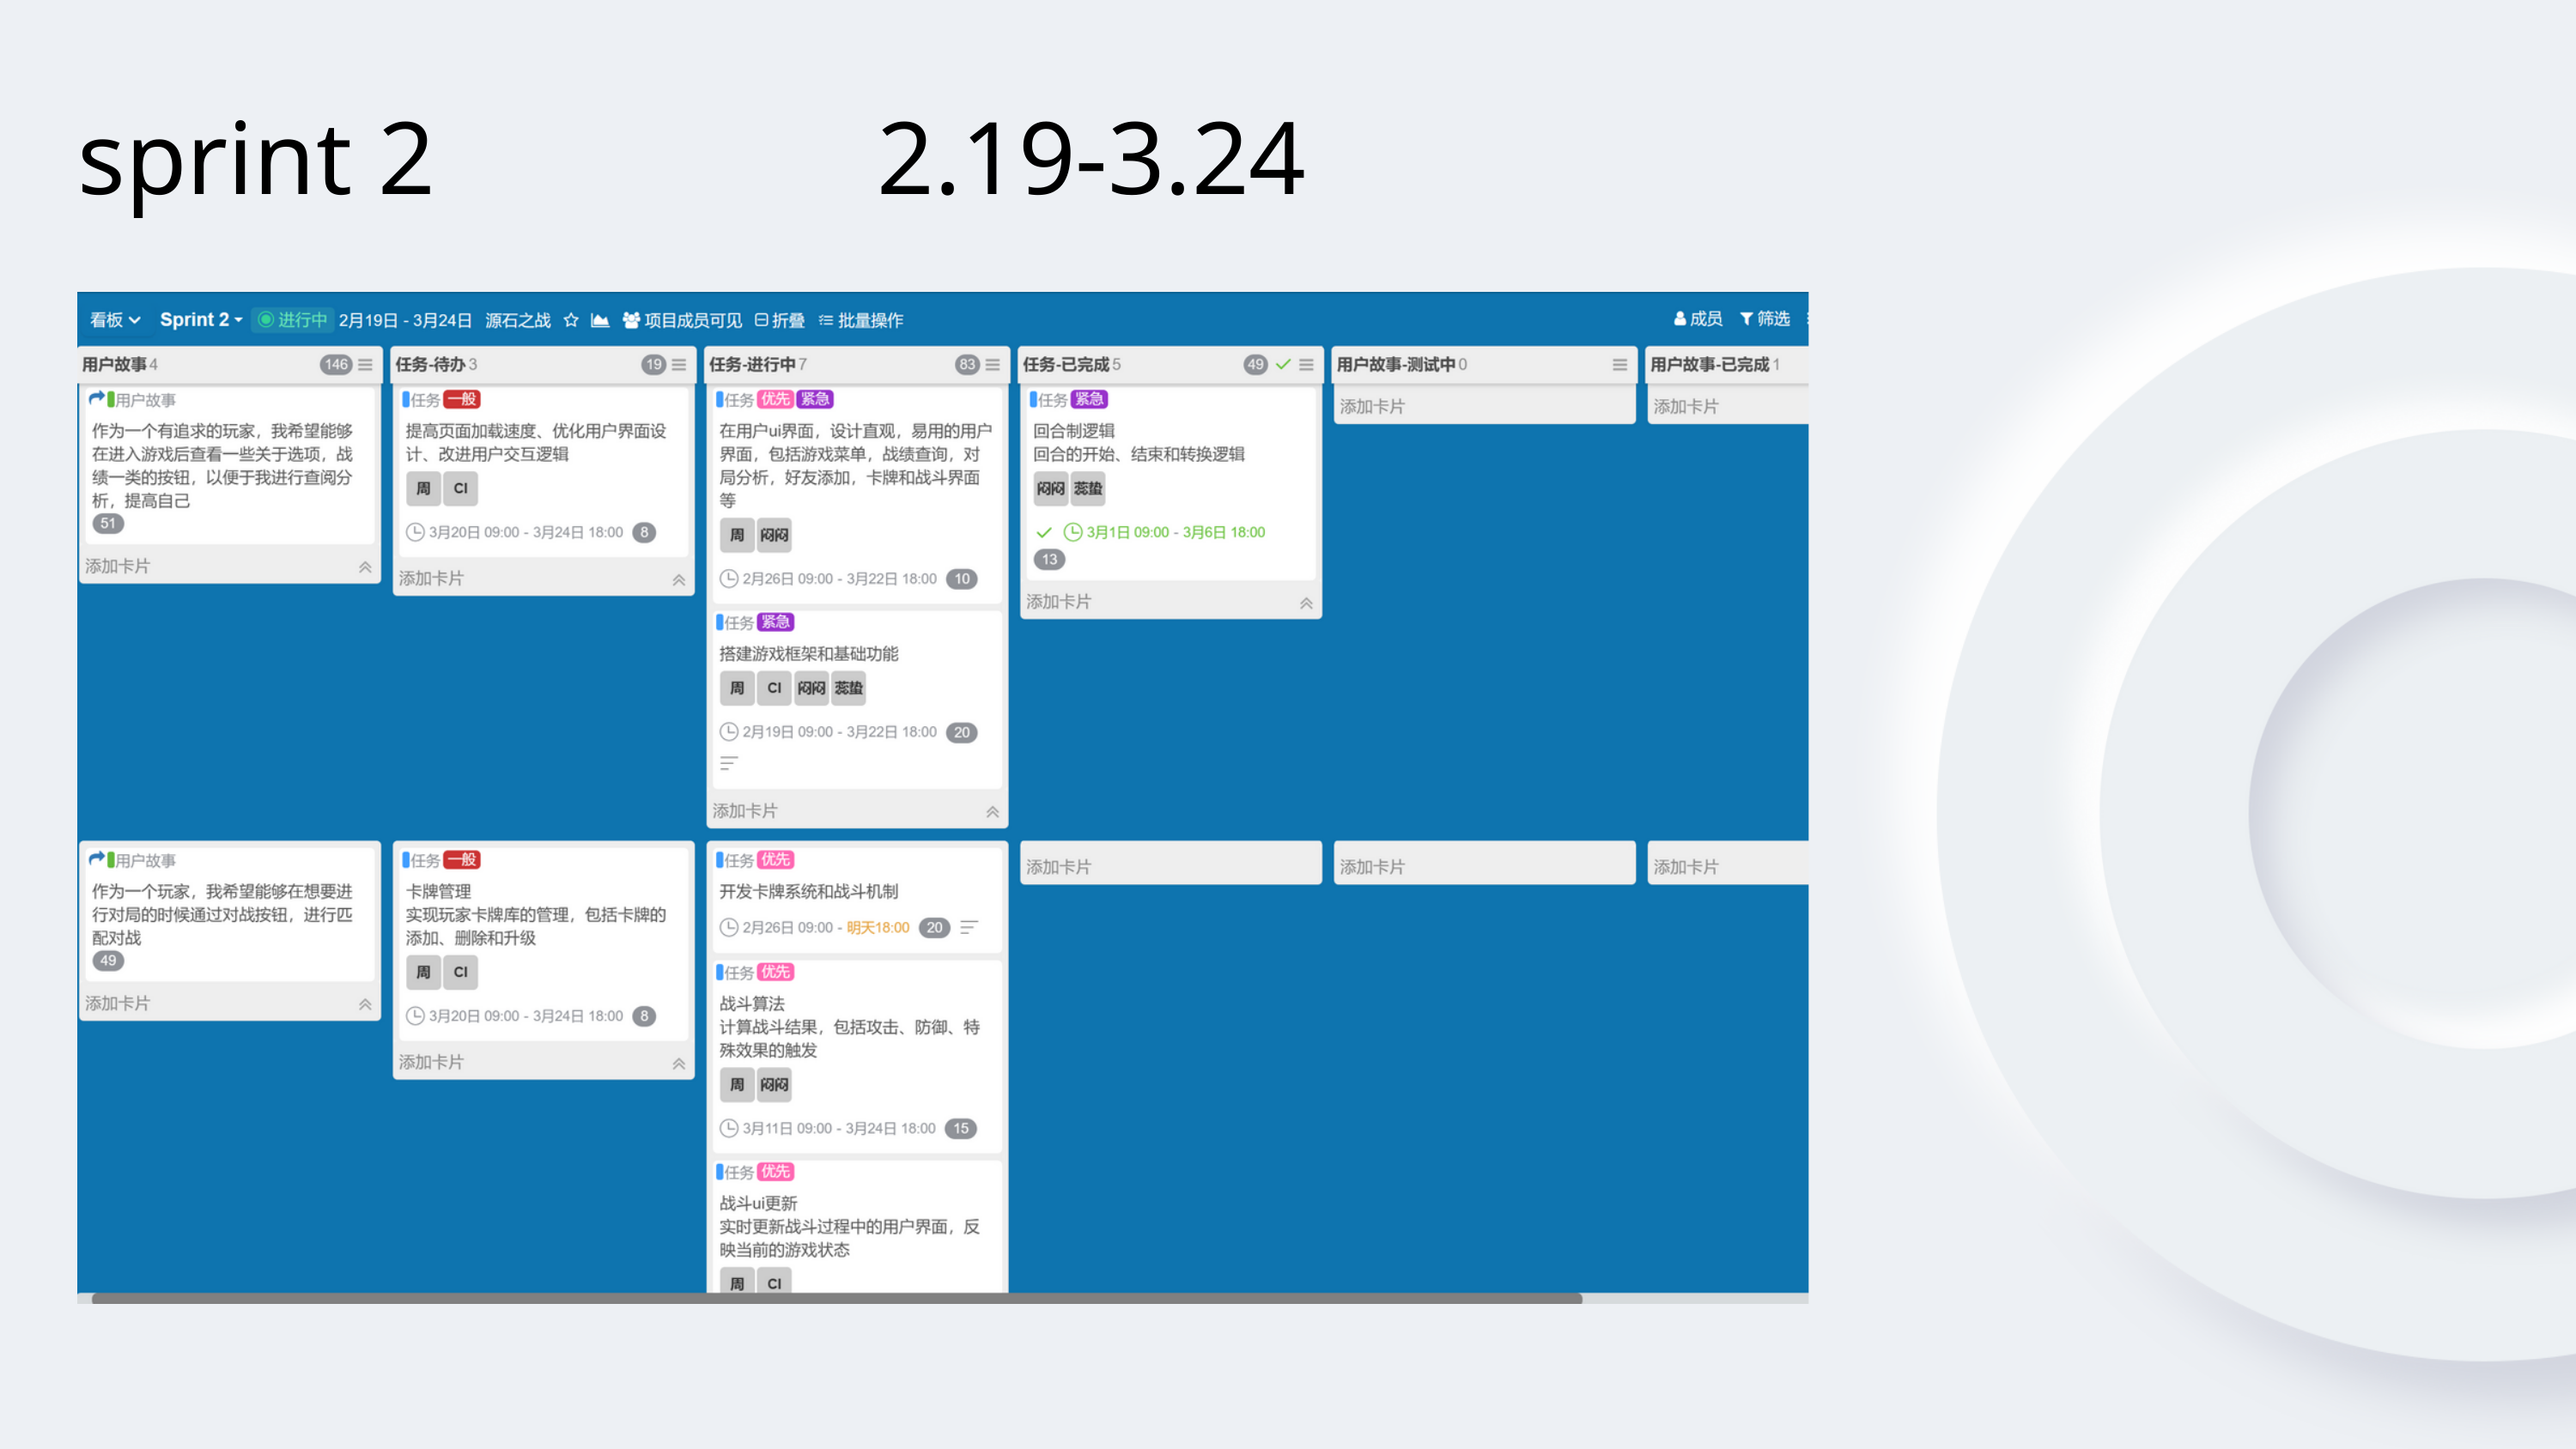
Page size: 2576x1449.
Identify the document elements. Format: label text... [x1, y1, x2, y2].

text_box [1840, 171, 2576, 1449]
text_box [77, 292, 1809, 1304]
text_box sprint 2 2.19-3.24 [77, 94, 1658, 215]
